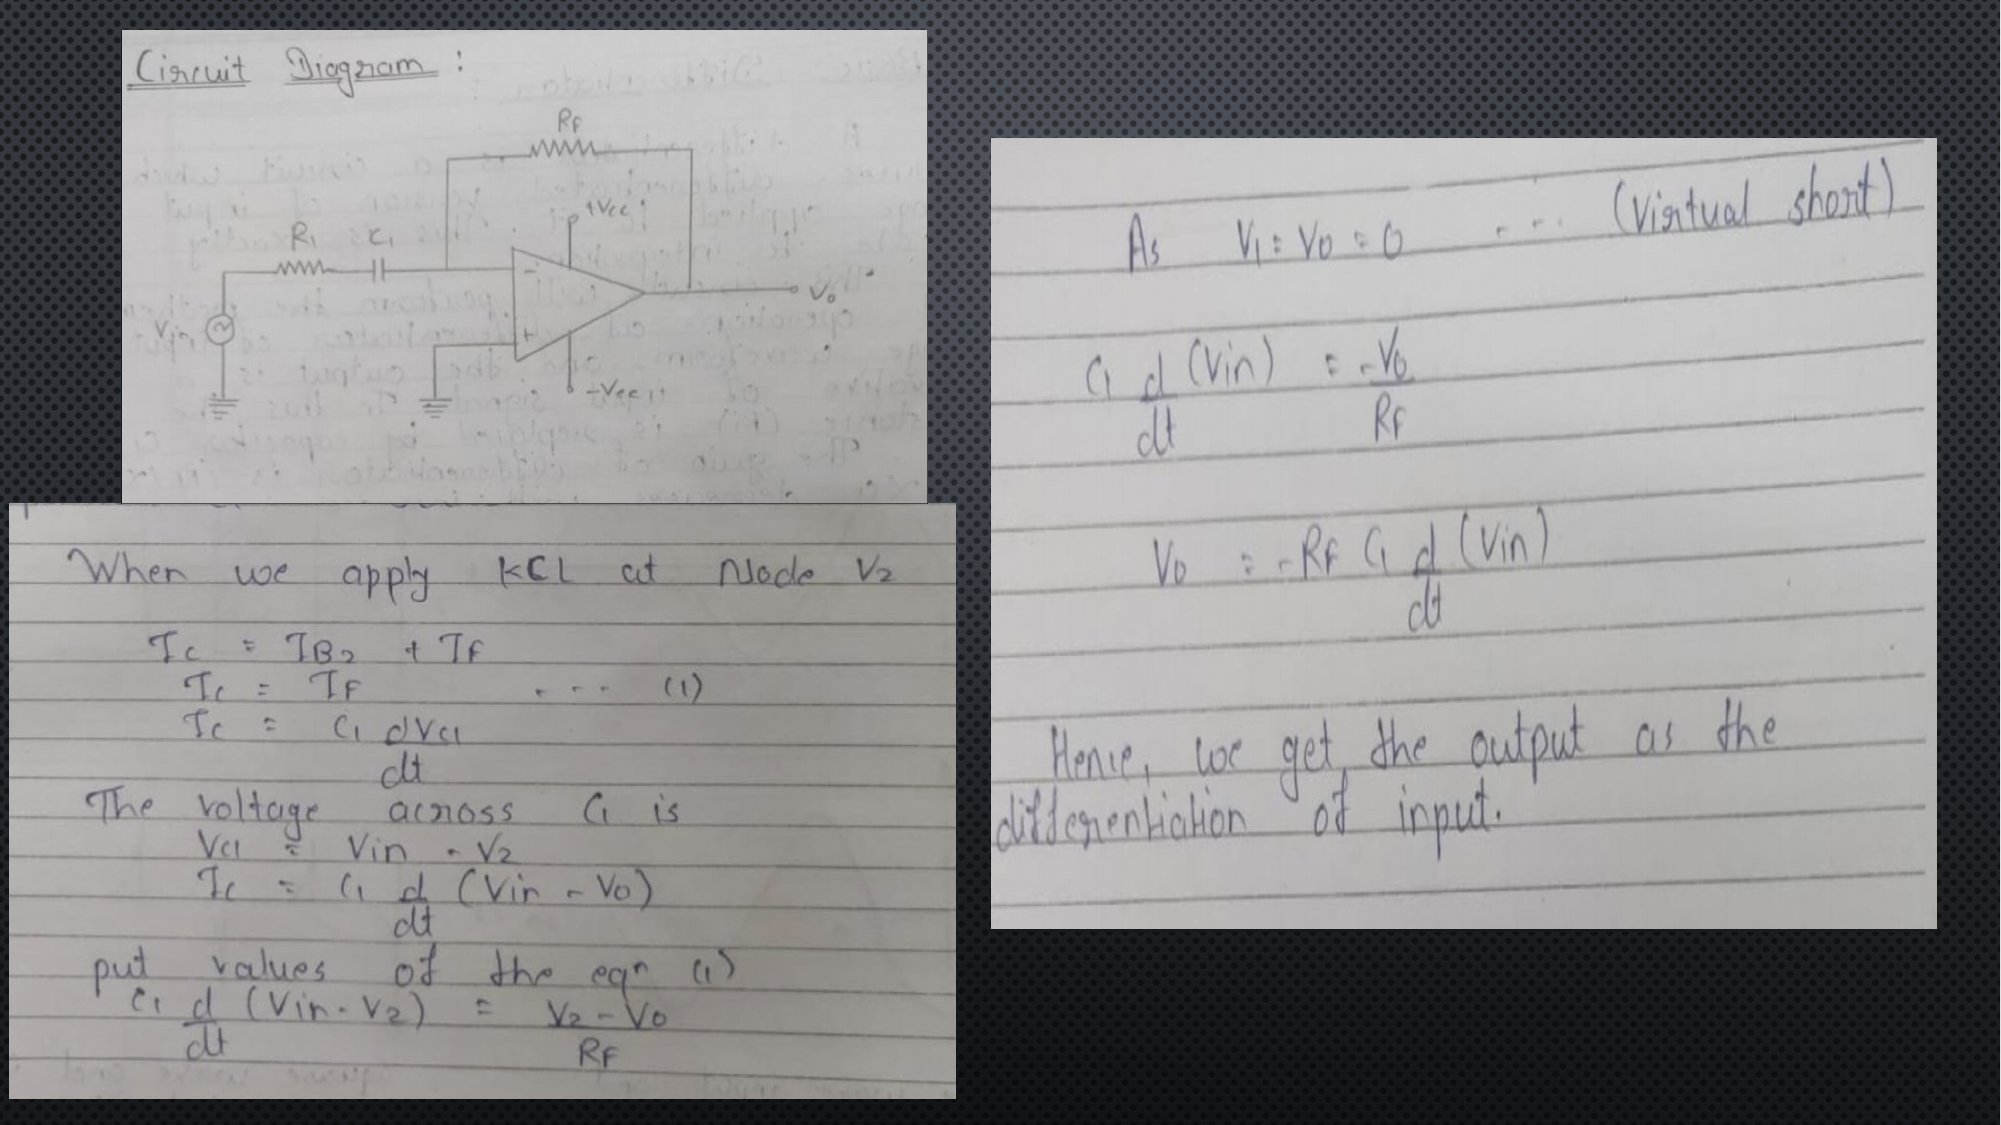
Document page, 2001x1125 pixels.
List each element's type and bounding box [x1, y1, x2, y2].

picture [9, 30, 956, 1099]
picture [990, 138, 1937, 932]
